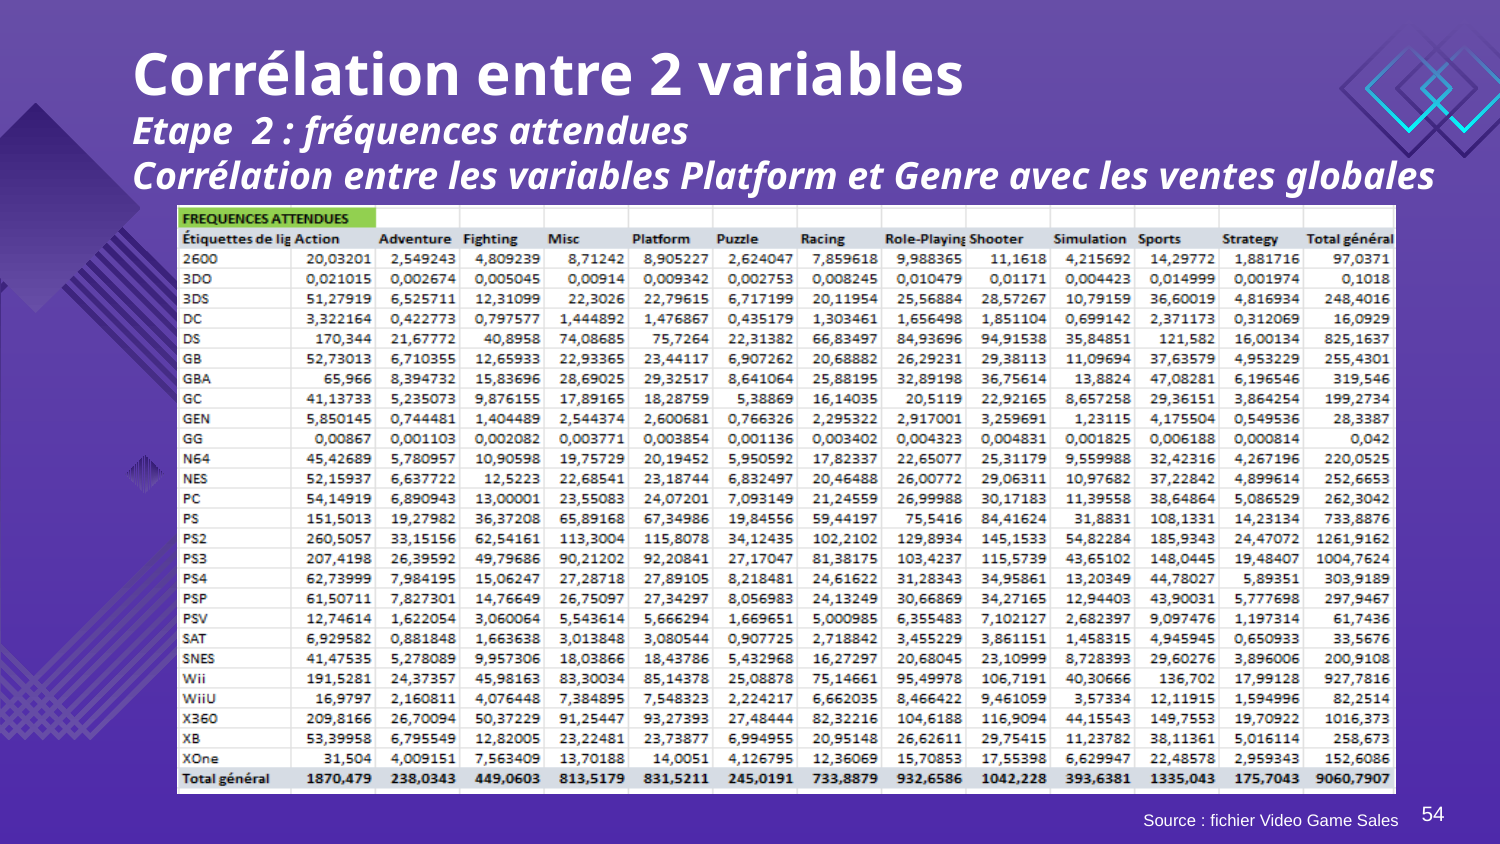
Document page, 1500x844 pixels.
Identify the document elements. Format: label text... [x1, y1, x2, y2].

title Corrélation entre 2 variables Etape 2 : fréquences attendues Corrélation entre les variables Platform et Genre avec les ventes globales [116, 21, 1490, 116]
text_box Source : fichier Video Game Sales [1128, 802, 1439, 838]
picture [177, 205, 1396, 794]
text_box 54 [1406, 793, 1471, 834]
